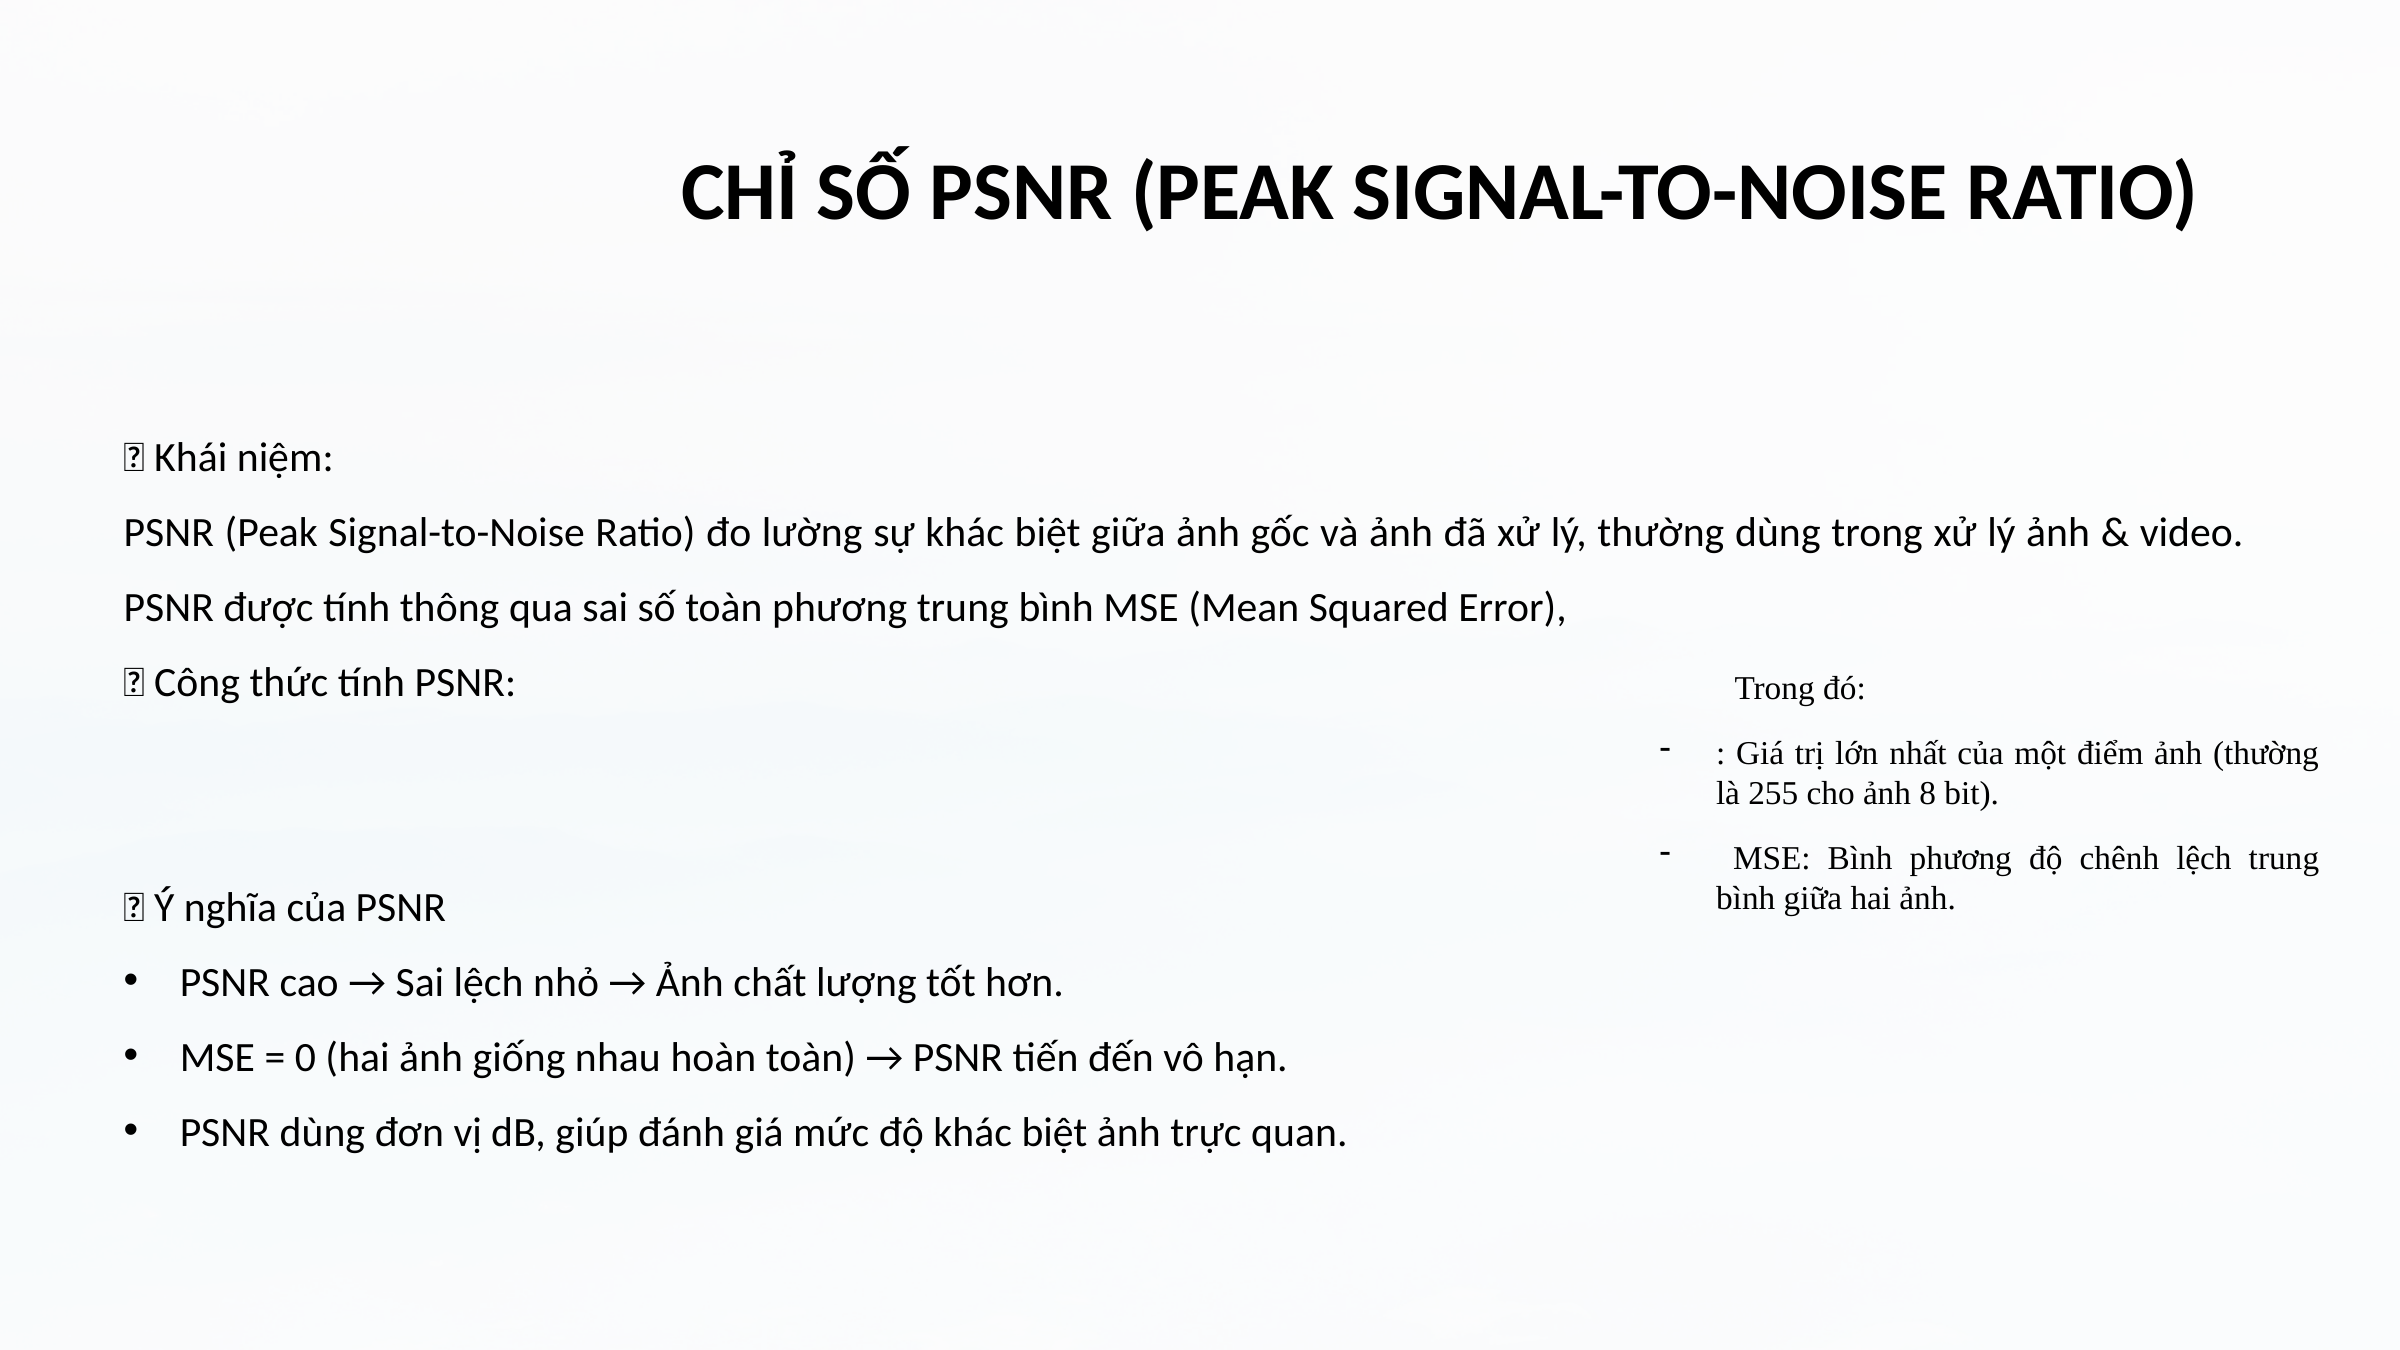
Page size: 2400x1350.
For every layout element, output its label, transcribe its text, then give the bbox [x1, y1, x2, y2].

text_box [1386, 639, 2274, 1241]
text_box CHỈ SỐ PSNR (PEAK SIGNAL-TO-NOISE RATIO) [680, 133, 1802, 238]
